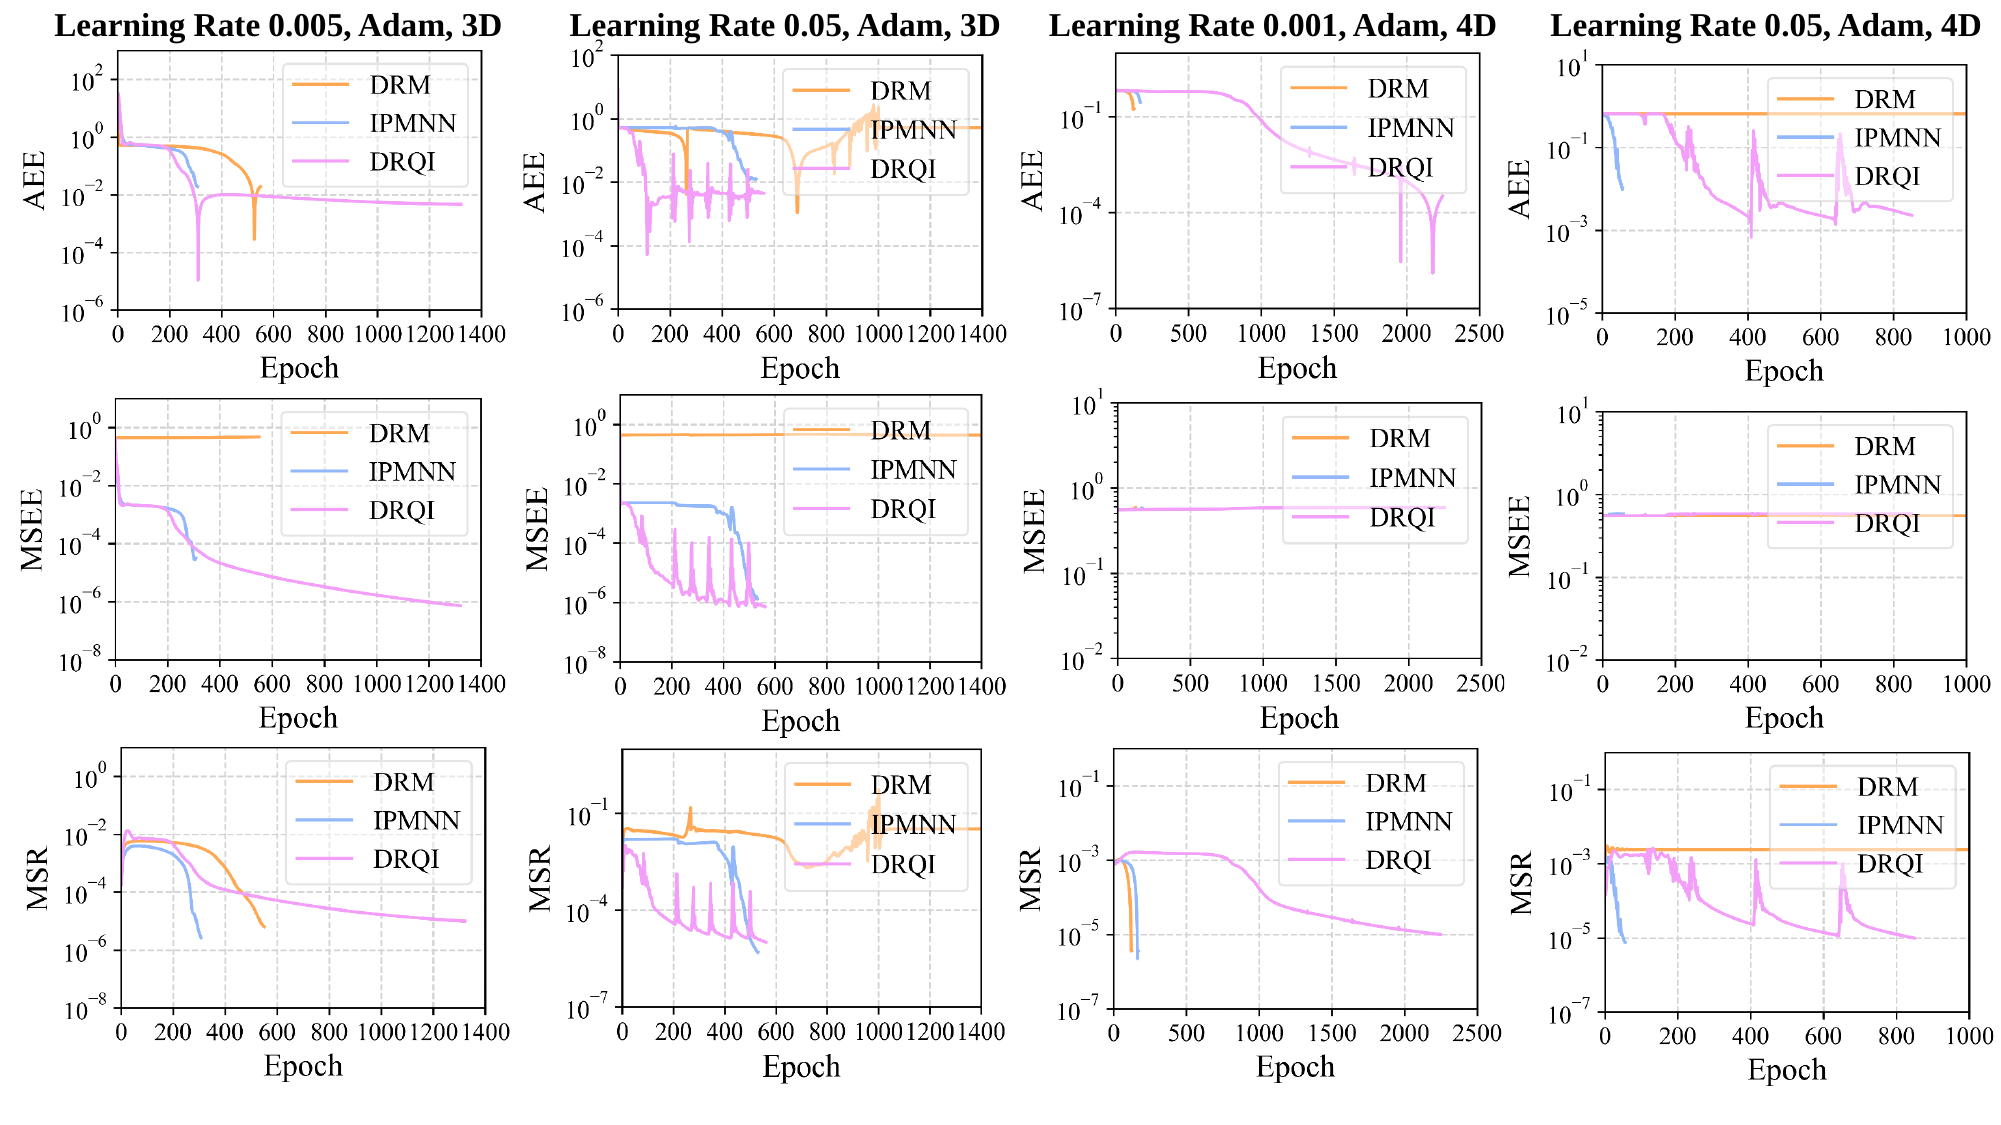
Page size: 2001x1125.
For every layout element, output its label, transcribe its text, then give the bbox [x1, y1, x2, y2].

text_box Learning Rate 0.005, Adam, 3D [39, 0, 519, 51]
picture [1019, 746, 1503, 1087]
picture [1507, 394, 1993, 737]
text_box Learning Rate 0.05, Adam, 3D [554, 0, 1017, 51]
picture [23, 746, 525, 1082]
picture [527, 746, 1007, 1085]
picture [523, 36, 1007, 386]
picture [17, 396, 506, 736]
picture [1508, 751, 1994, 1087]
text_box Learning Rate 0.05, Adam, 4D [1535, 0, 1998, 51]
picture [1019, 47, 1993, 736]
picture [523, 393, 1007, 739]
picture [17, 48, 506, 386]
text_box Learning Rate 0.001, Adam, 4D [1034, 0, 1513, 51]
